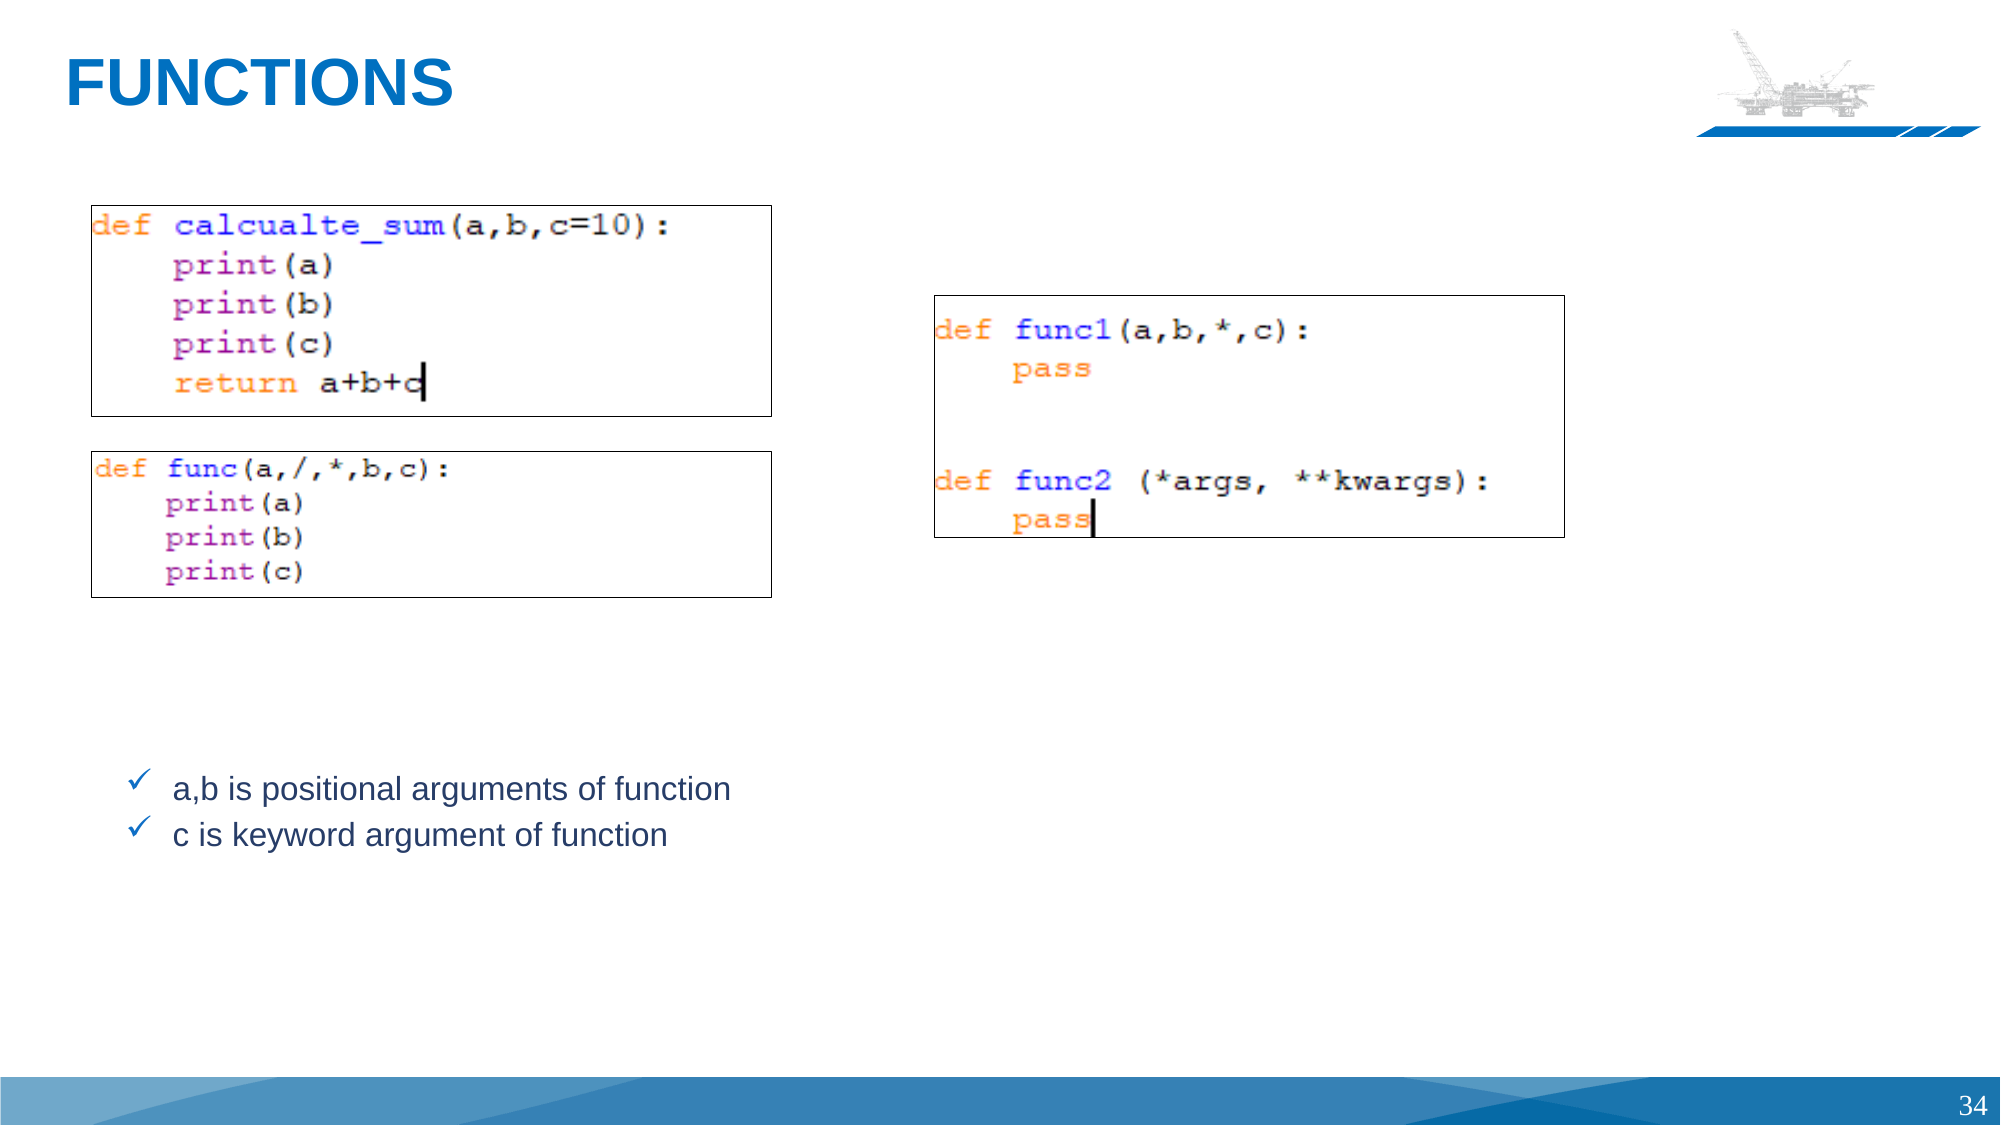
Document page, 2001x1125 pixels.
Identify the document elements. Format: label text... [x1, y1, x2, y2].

picture [91, 451, 772, 598]
title FUNCTIONS [50, 0, 1716, 127]
picture [1716, 26, 1878, 117]
picture [934, 294, 1564, 537]
text_box a,b is positional arguments of function c is keyword argument of function [35, 759, 883, 861]
picture [0, 1077, 2001, 1125]
picture [91, 205, 772, 417]
